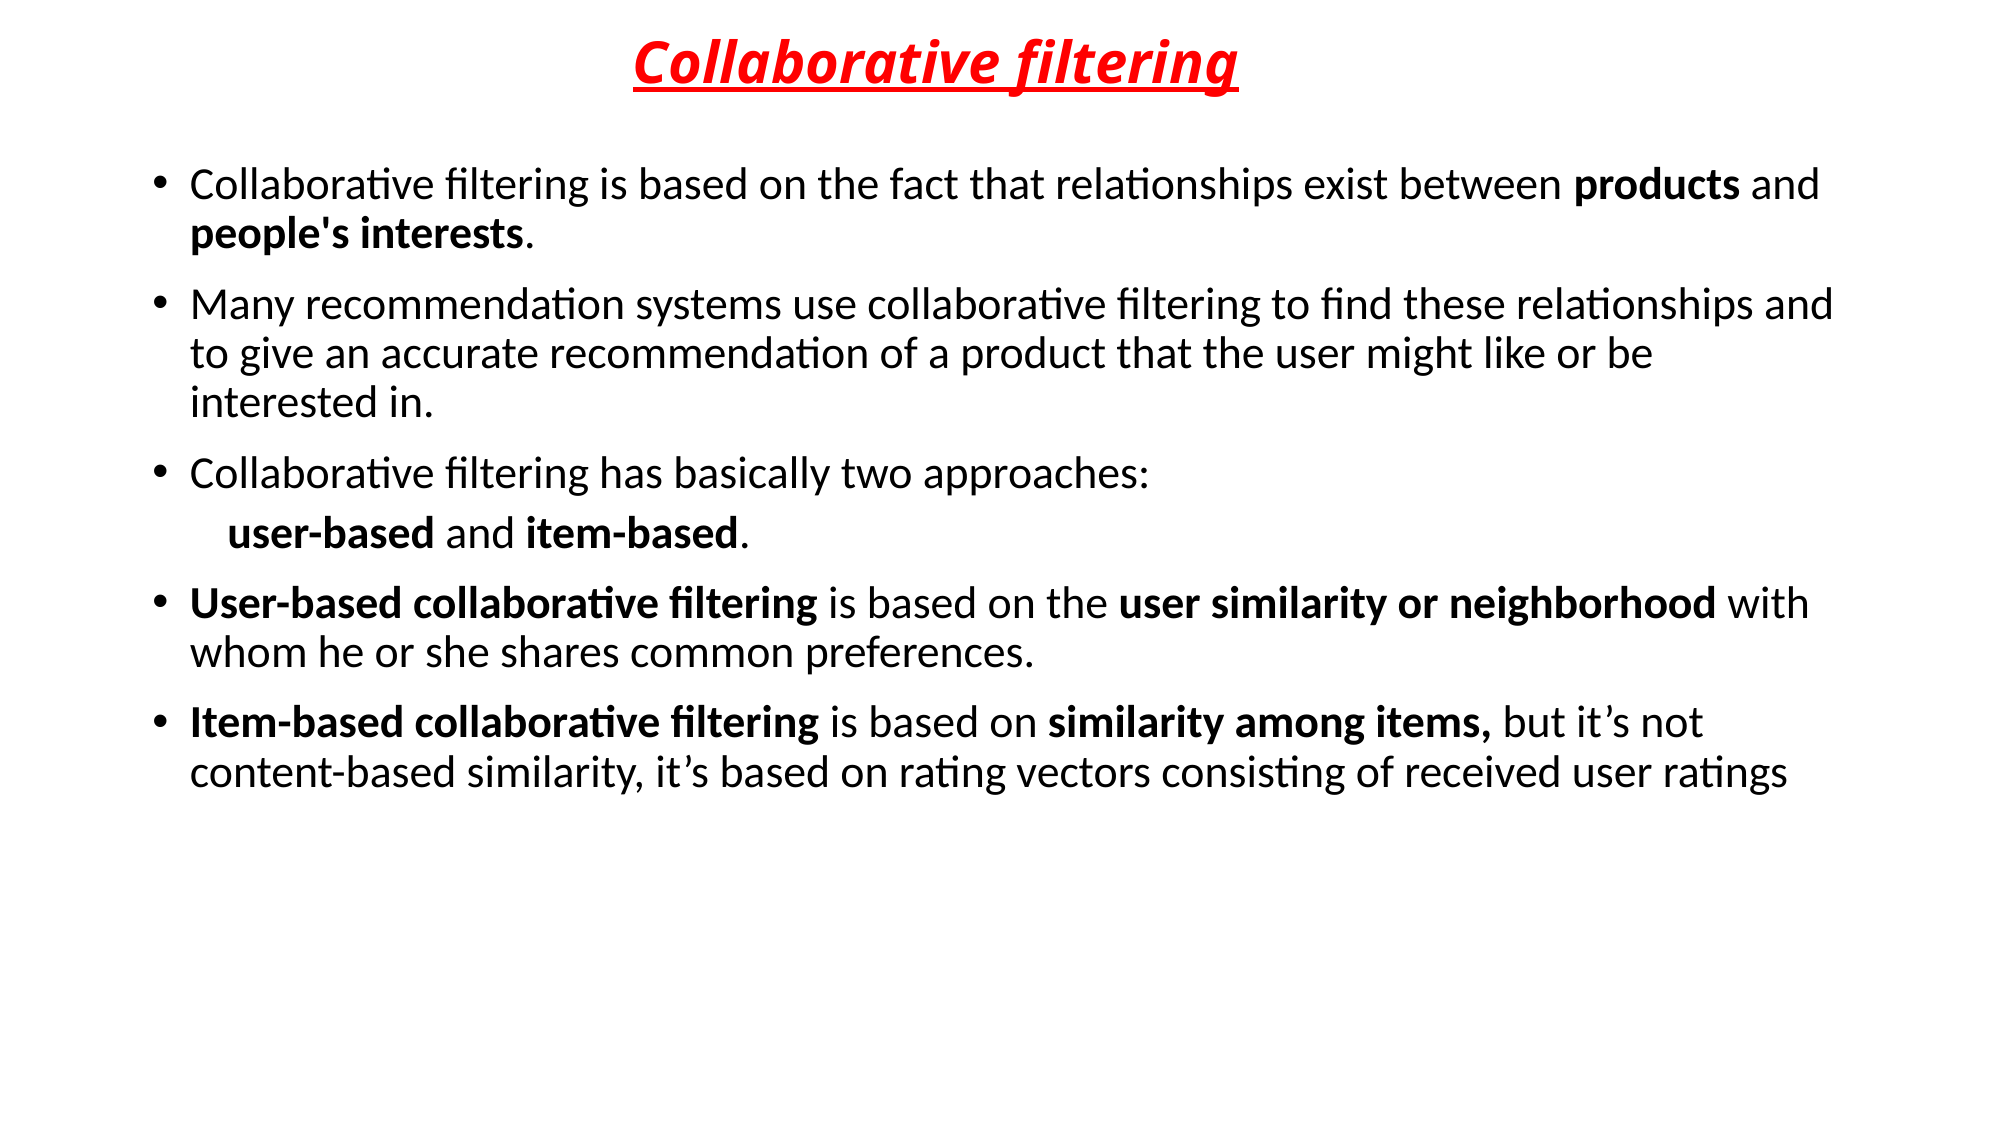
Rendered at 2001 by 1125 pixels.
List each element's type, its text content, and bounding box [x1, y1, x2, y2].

title Collaborative filtering [617, 16, 1259, 112]
list Collaborative filtering is based on the fact that relationships exist between products and people's interests. Many recommendation systems use collaborative filtering to find these relationships and to give an accurate recommendation of a product that the user might like or be interested in. Collaborative filtering has basically two approaches: user-based and item-based. User-based collaborative filtering is based on the user similarity or neighborhood with whom he or she shares common preferences. Item-based collaborative filtering is based on similarity among items, but it’s not content-based similarity, it’s based on rating vectors consisting of received user ratings [137, 152, 1863, 1014]
